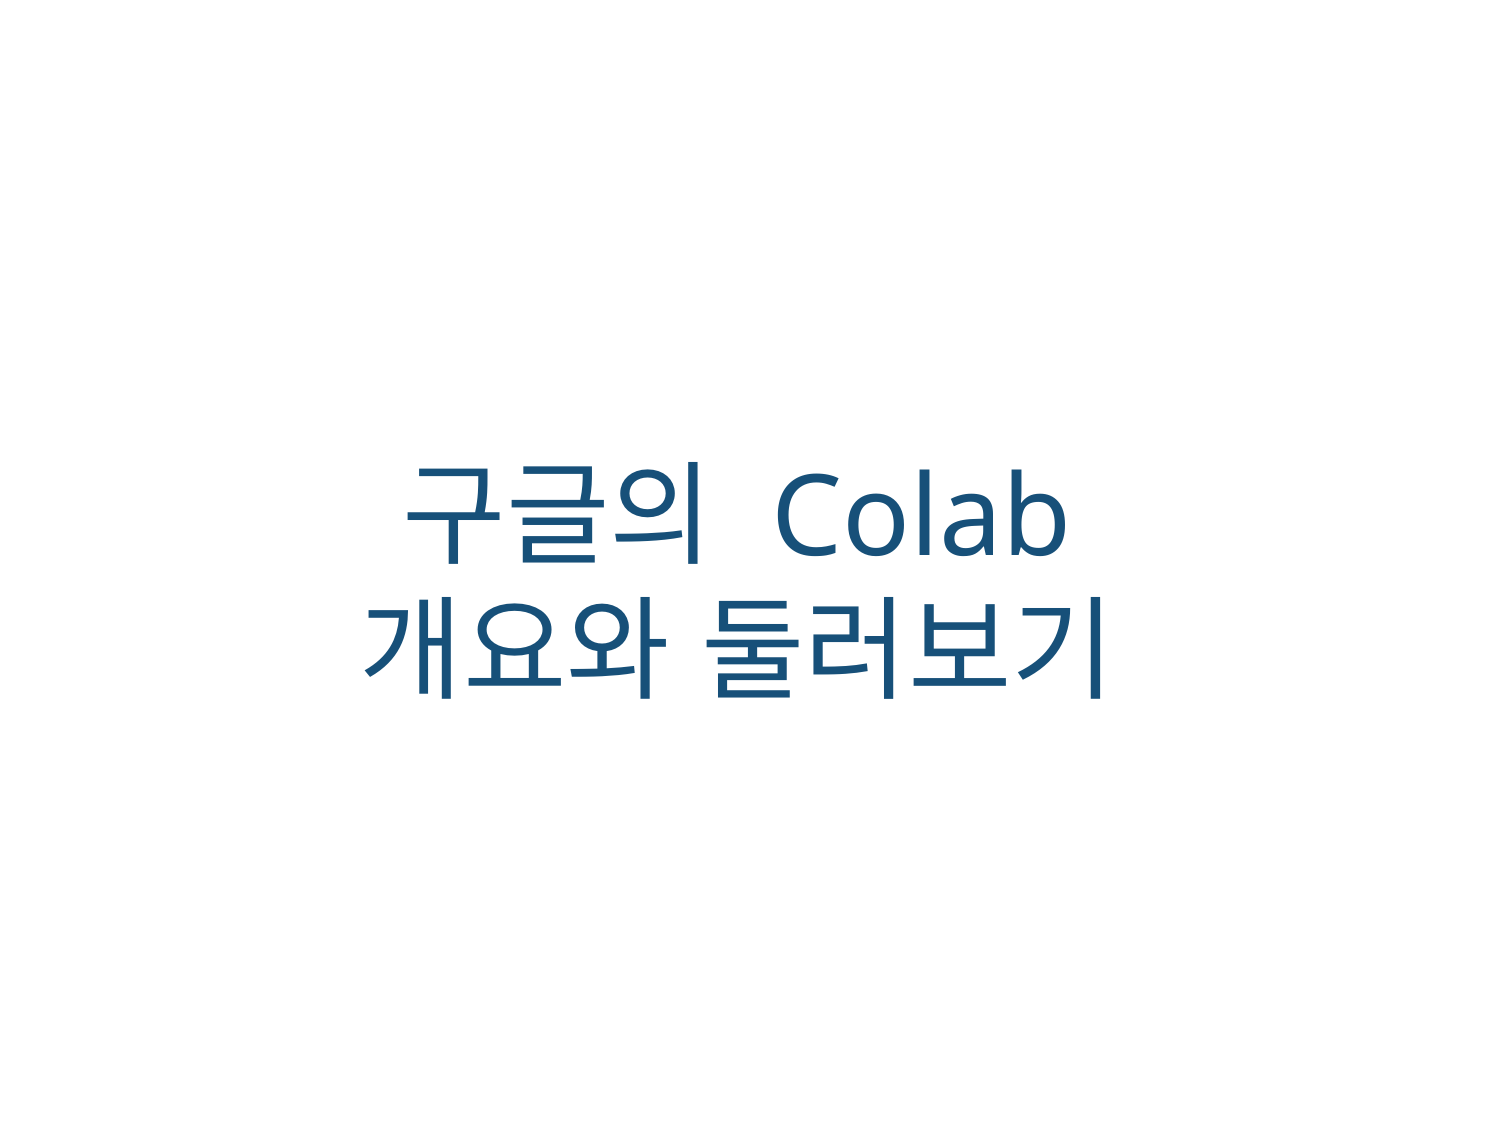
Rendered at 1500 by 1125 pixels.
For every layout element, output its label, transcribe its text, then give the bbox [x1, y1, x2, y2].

text_box 구글의 Colab 개요와 둘러보기 [344, 435, 1131, 721]
